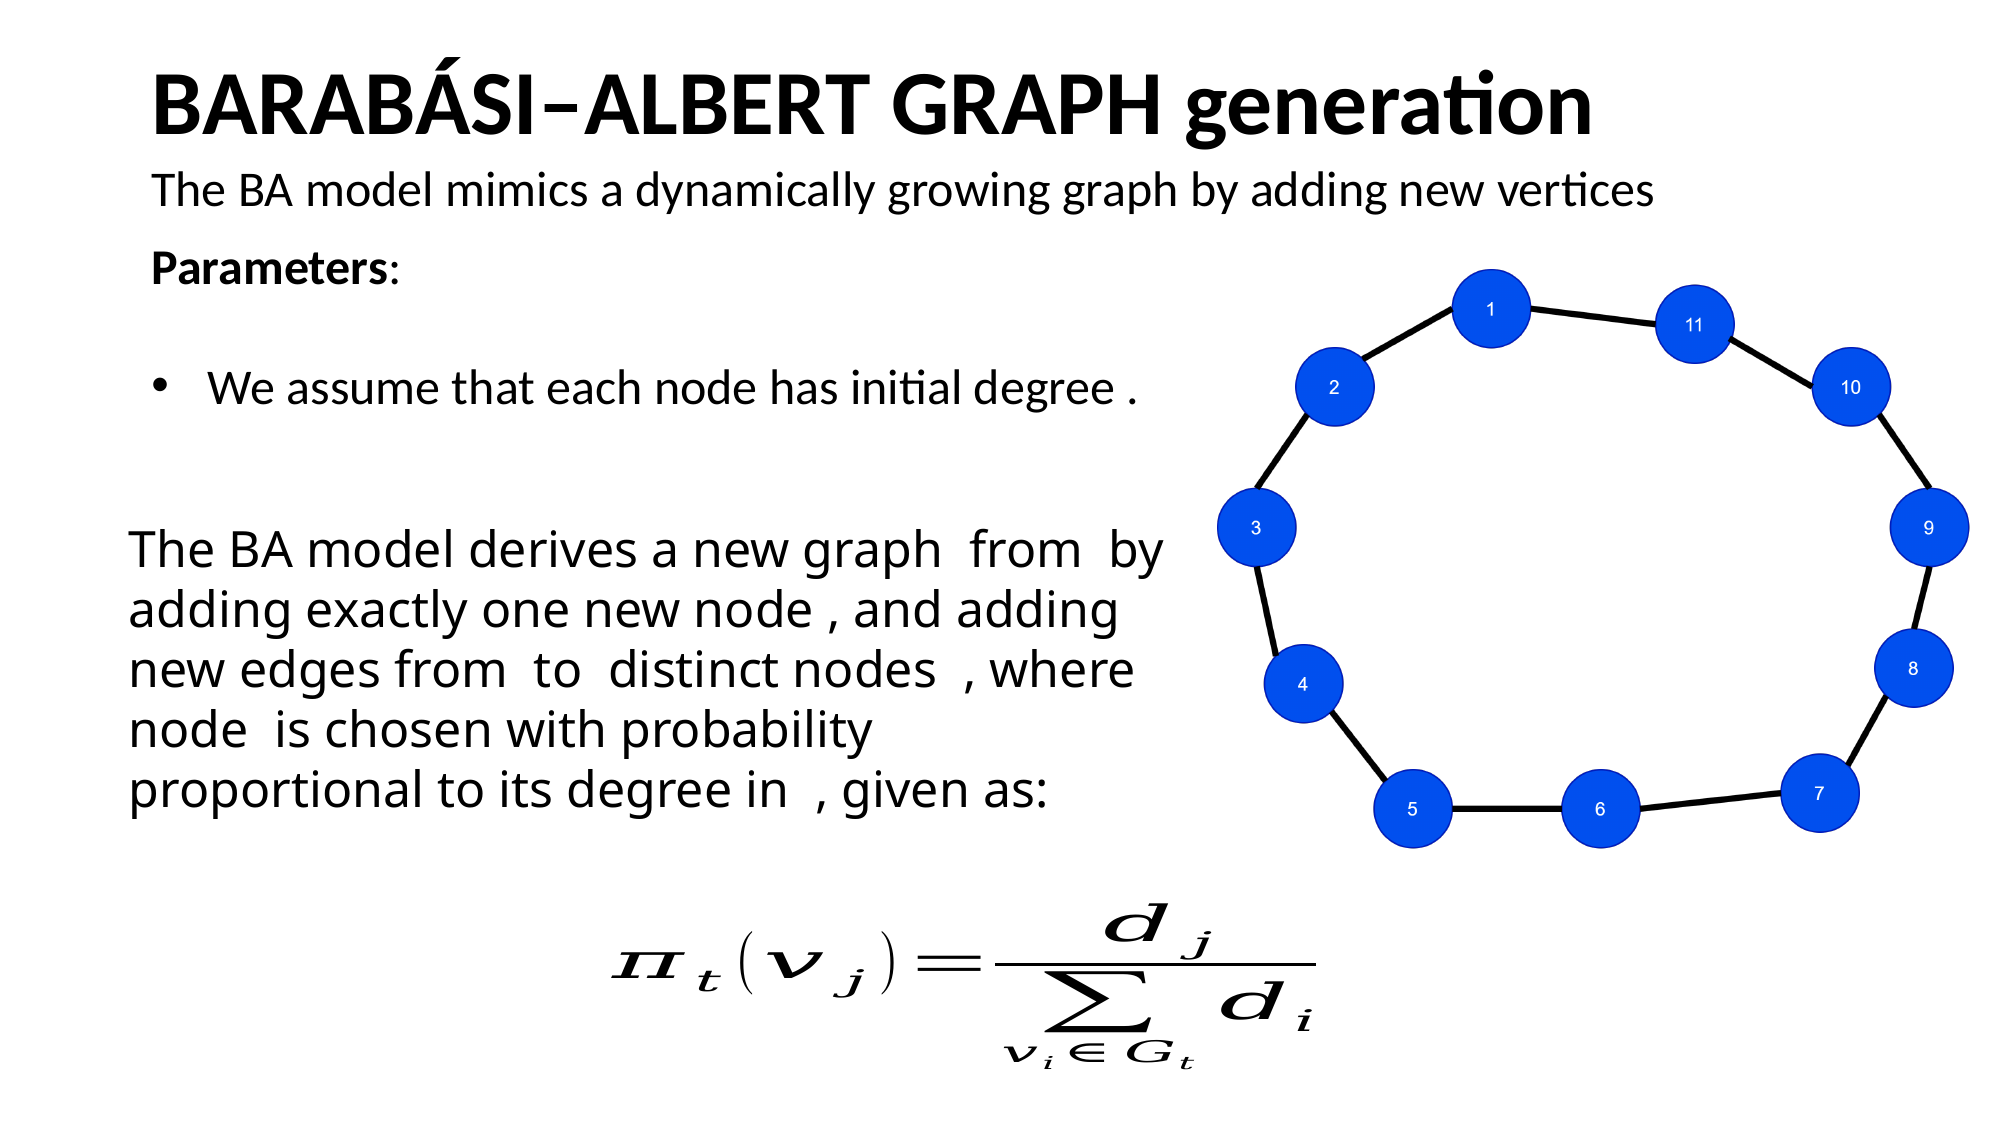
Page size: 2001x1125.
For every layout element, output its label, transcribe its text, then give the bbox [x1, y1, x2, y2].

title BARABÁSI–ALBERT GRAPH generation [136, 29, 1862, 180]
text_box The BA model mimics a dynamically growing graph by adding new vertices [136, 148, 1712, 224]
picture [1200, 252, 1985, 865]
